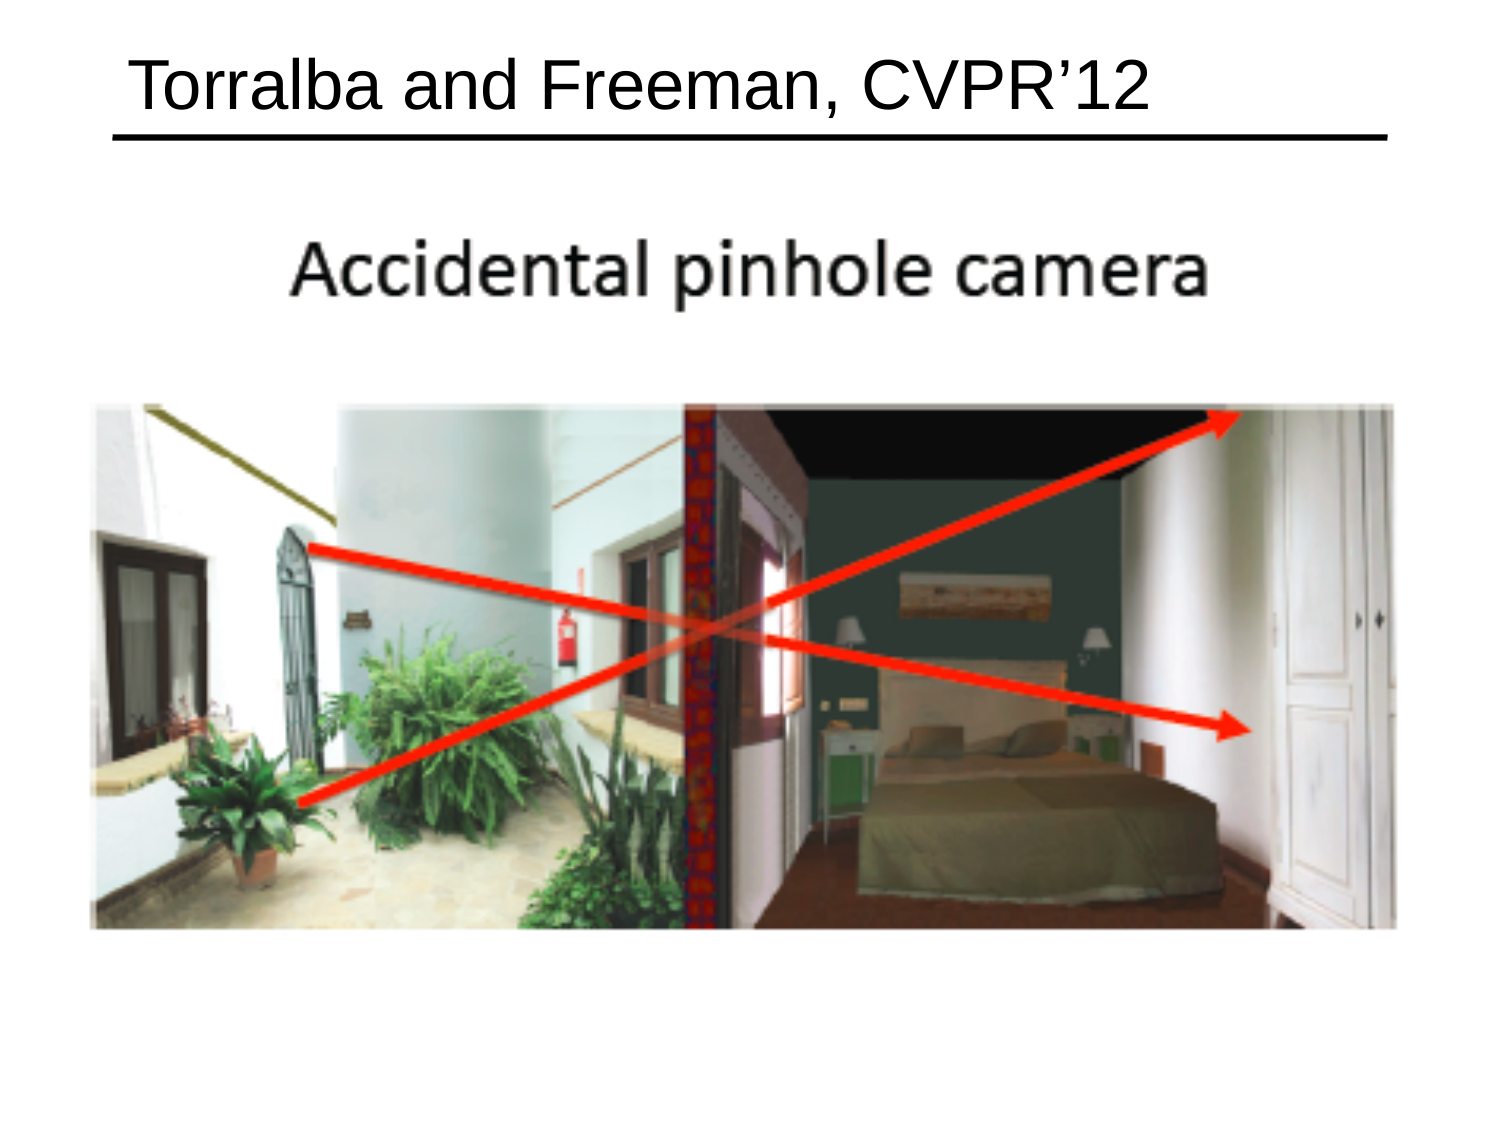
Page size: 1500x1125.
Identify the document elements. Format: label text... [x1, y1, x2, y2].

picture [49, 199, 1420, 1001]
title Torralba and Freeman, CVPR’12 [112, 12, 1388, 150]
